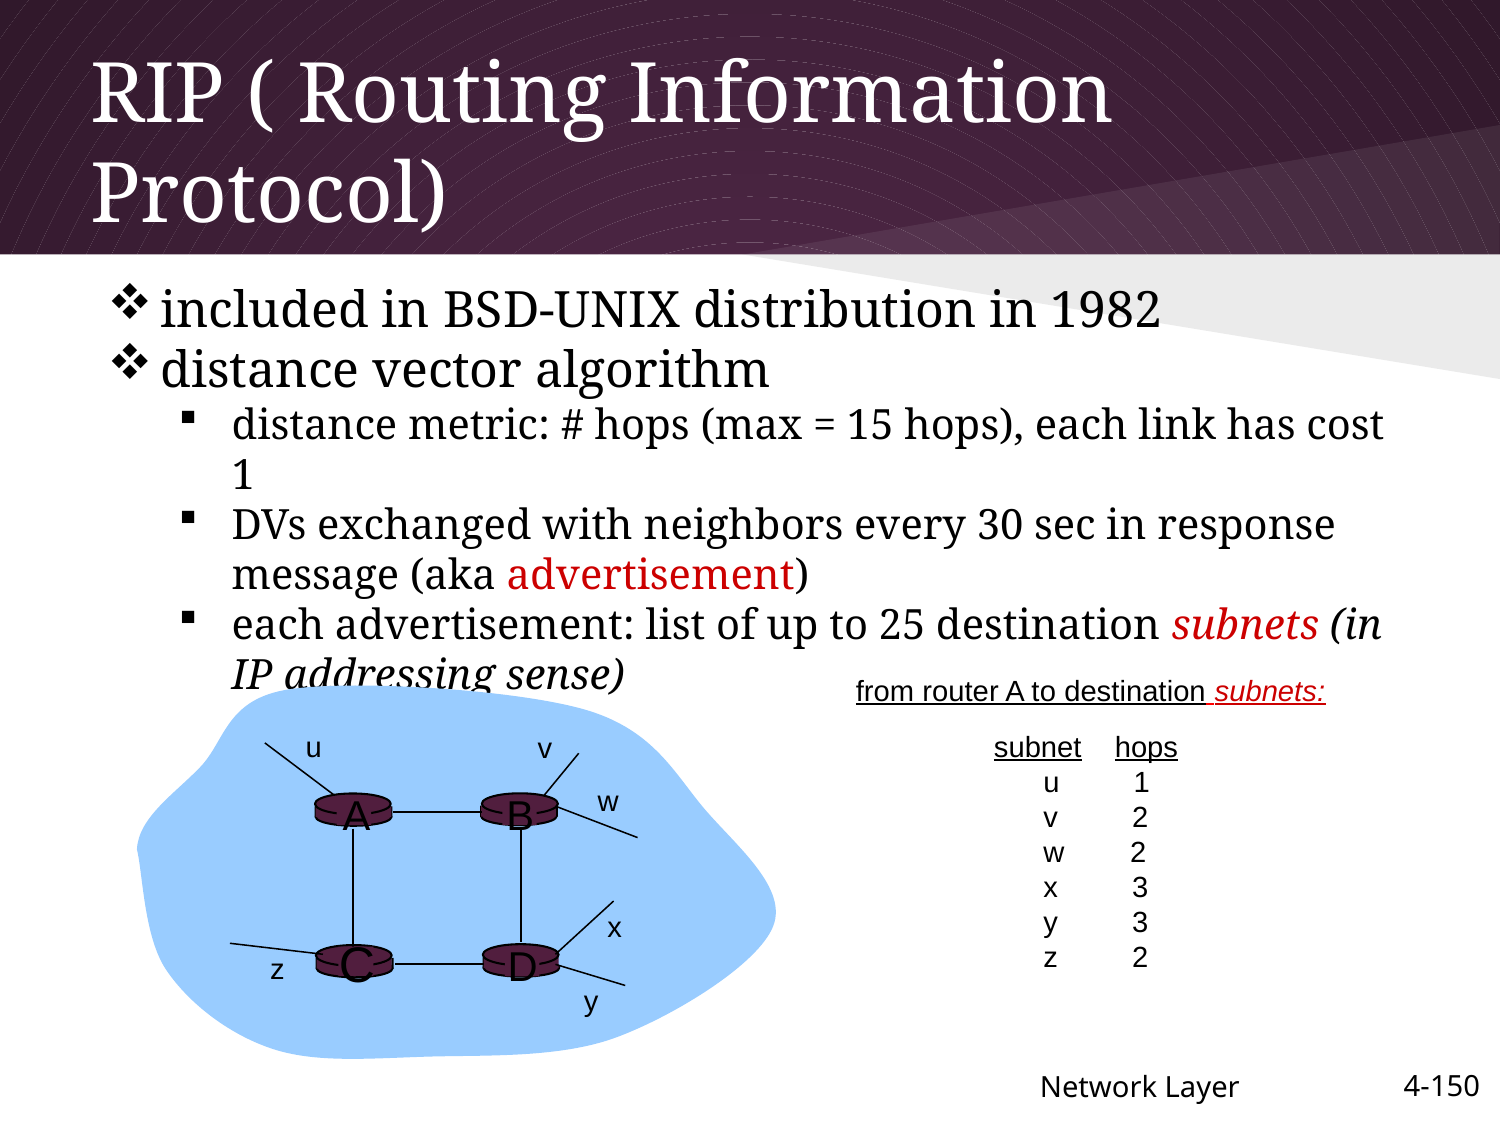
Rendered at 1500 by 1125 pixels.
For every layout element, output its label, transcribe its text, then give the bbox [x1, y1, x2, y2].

text_box subnet hops u 1 v 2 w 2 x 3 y 3 z 2 [979, 720, 1194, 1016]
title RIP ( Routing Information Protocol) [75, 45, 1425, 233]
slide_number 4-149 [1389, 1060, 1500, 1106]
list included in BSD-UNIX distribution in 1982 distance vector algorithm distance metric: # hops (max = 15 hops), each link has cost 1 DVs exchanged with neighbors every 30 sec in response message (aka advertisement) each advertisement: list of up to 25 destination subnets (in IP addressing sense) [75, 262, 1425, 1078]
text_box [136, 679, 789, 1064]
footer Network Layer [1025, 1060, 1500, 1108]
text_box from router A to destination subnets: [841, 665, 1341, 715]
